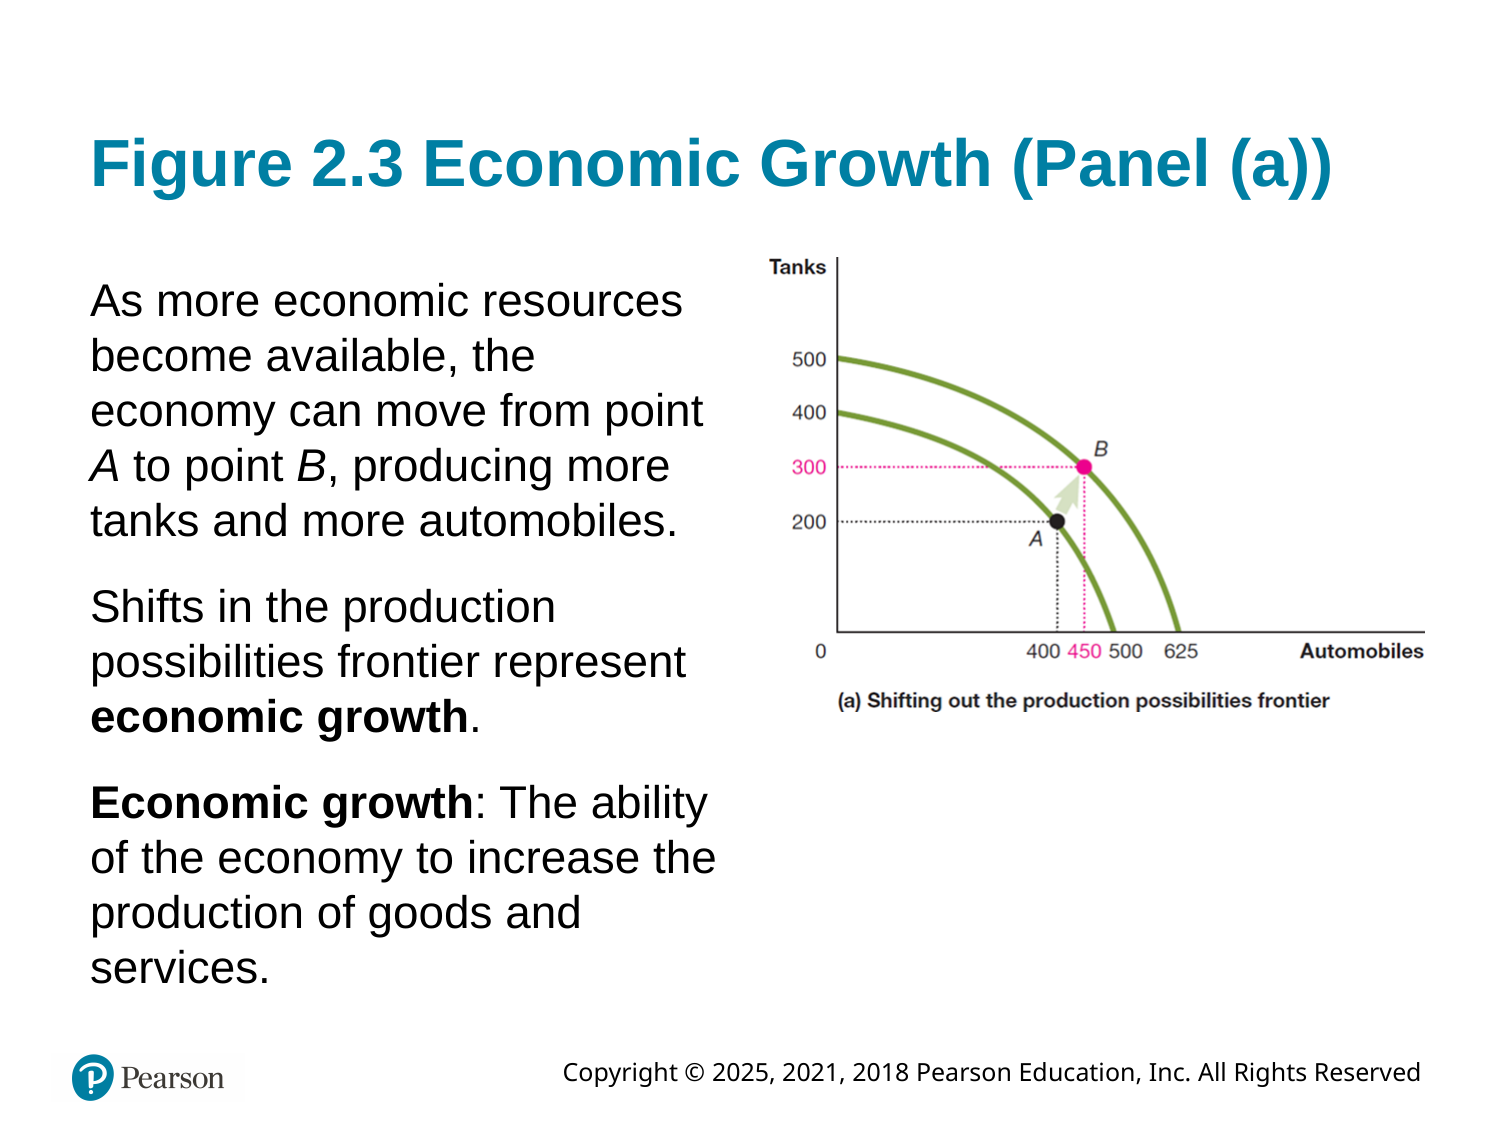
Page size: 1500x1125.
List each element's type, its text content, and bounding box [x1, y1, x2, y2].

picture [51, 1053, 245, 1102]
picture [769, 256, 1426, 712]
list As more economic resources become available, the economy can move from point A to point B, producing more tanks and more automobiles. Shifts in the production possibilities frontier represent economic growth. Economic growth: The ability of the economy to increase the production of goods and services. [75, 255, 750, 1024]
title Figure 2.3 Economic Growth (Panel (a)) [75, 35, 1425, 216]
